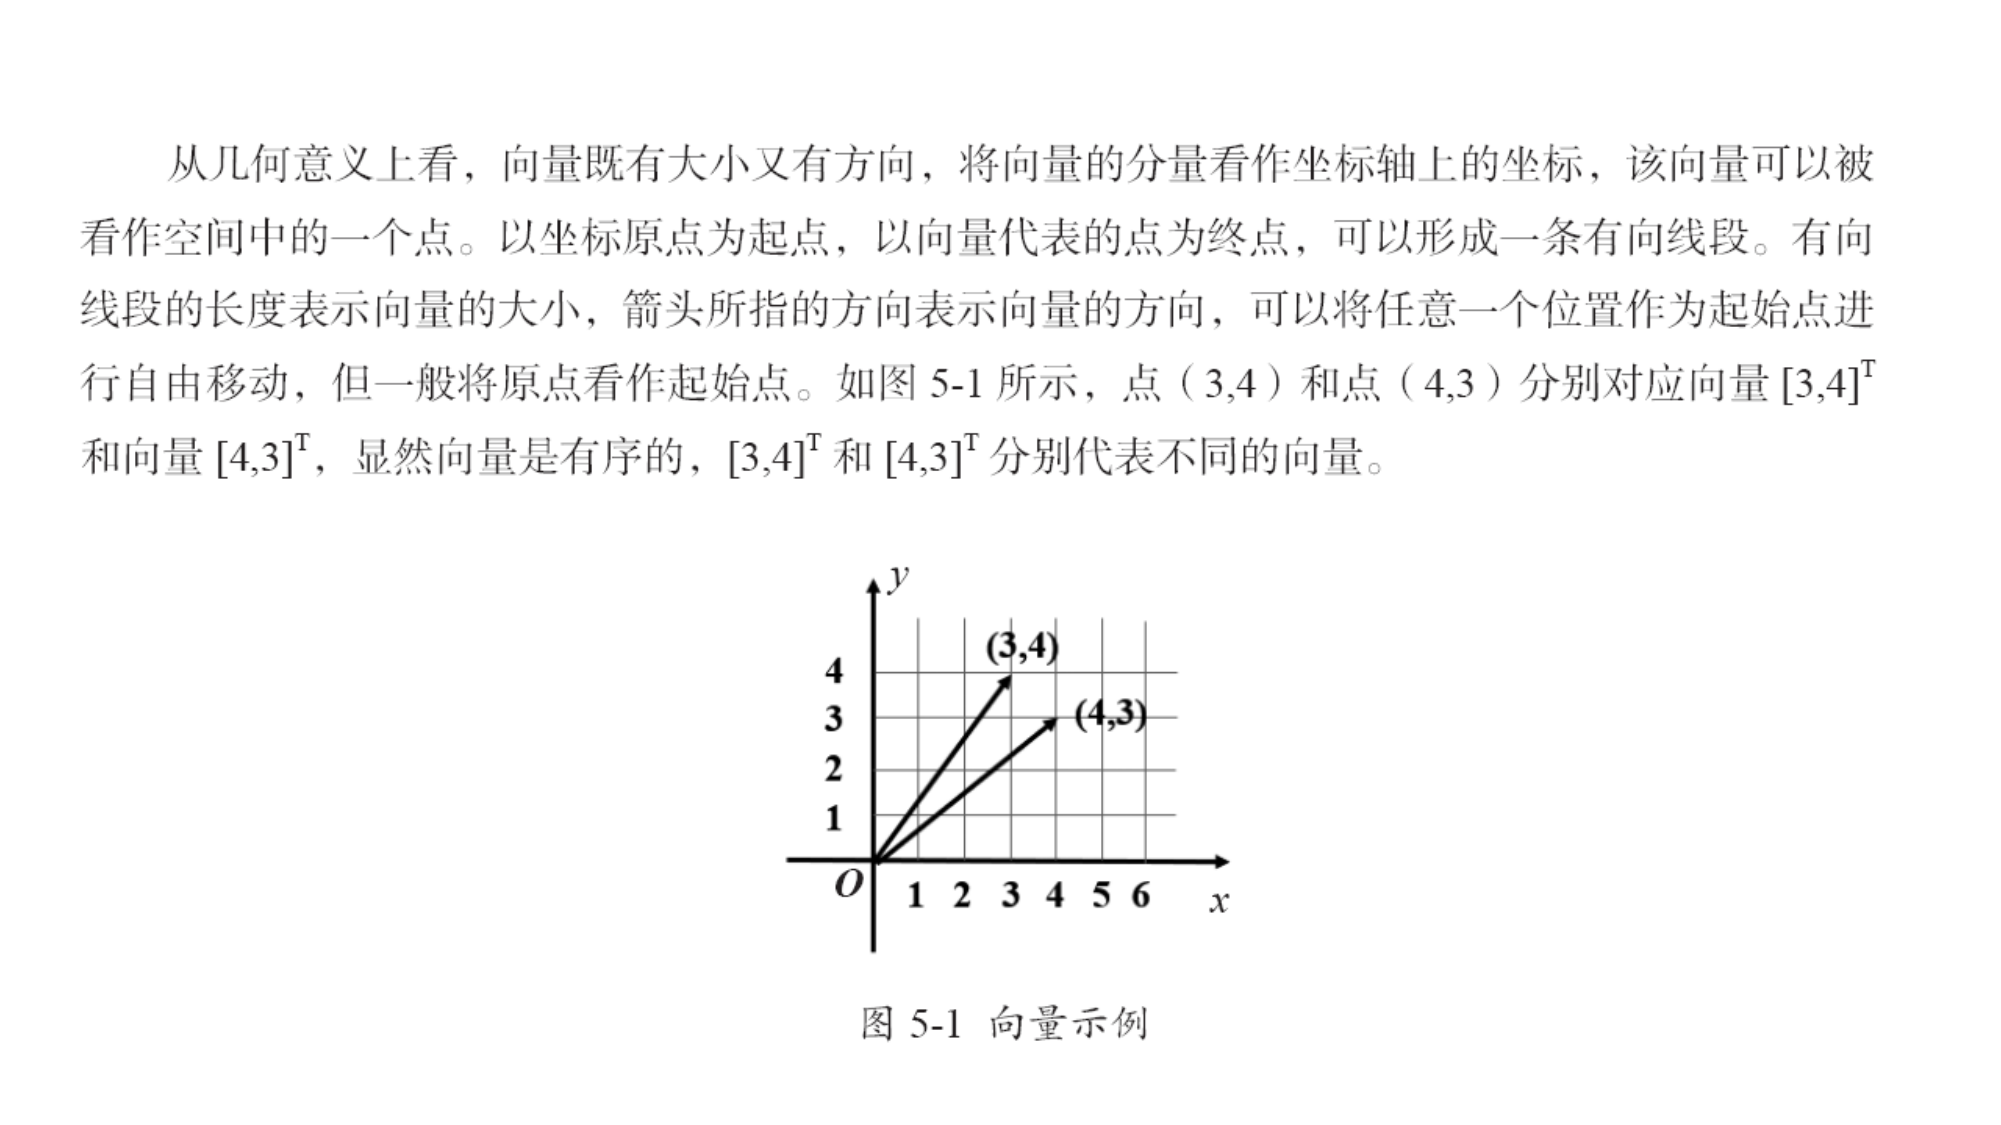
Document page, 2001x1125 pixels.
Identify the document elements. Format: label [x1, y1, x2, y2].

picture [59, 125, 1941, 1055]
